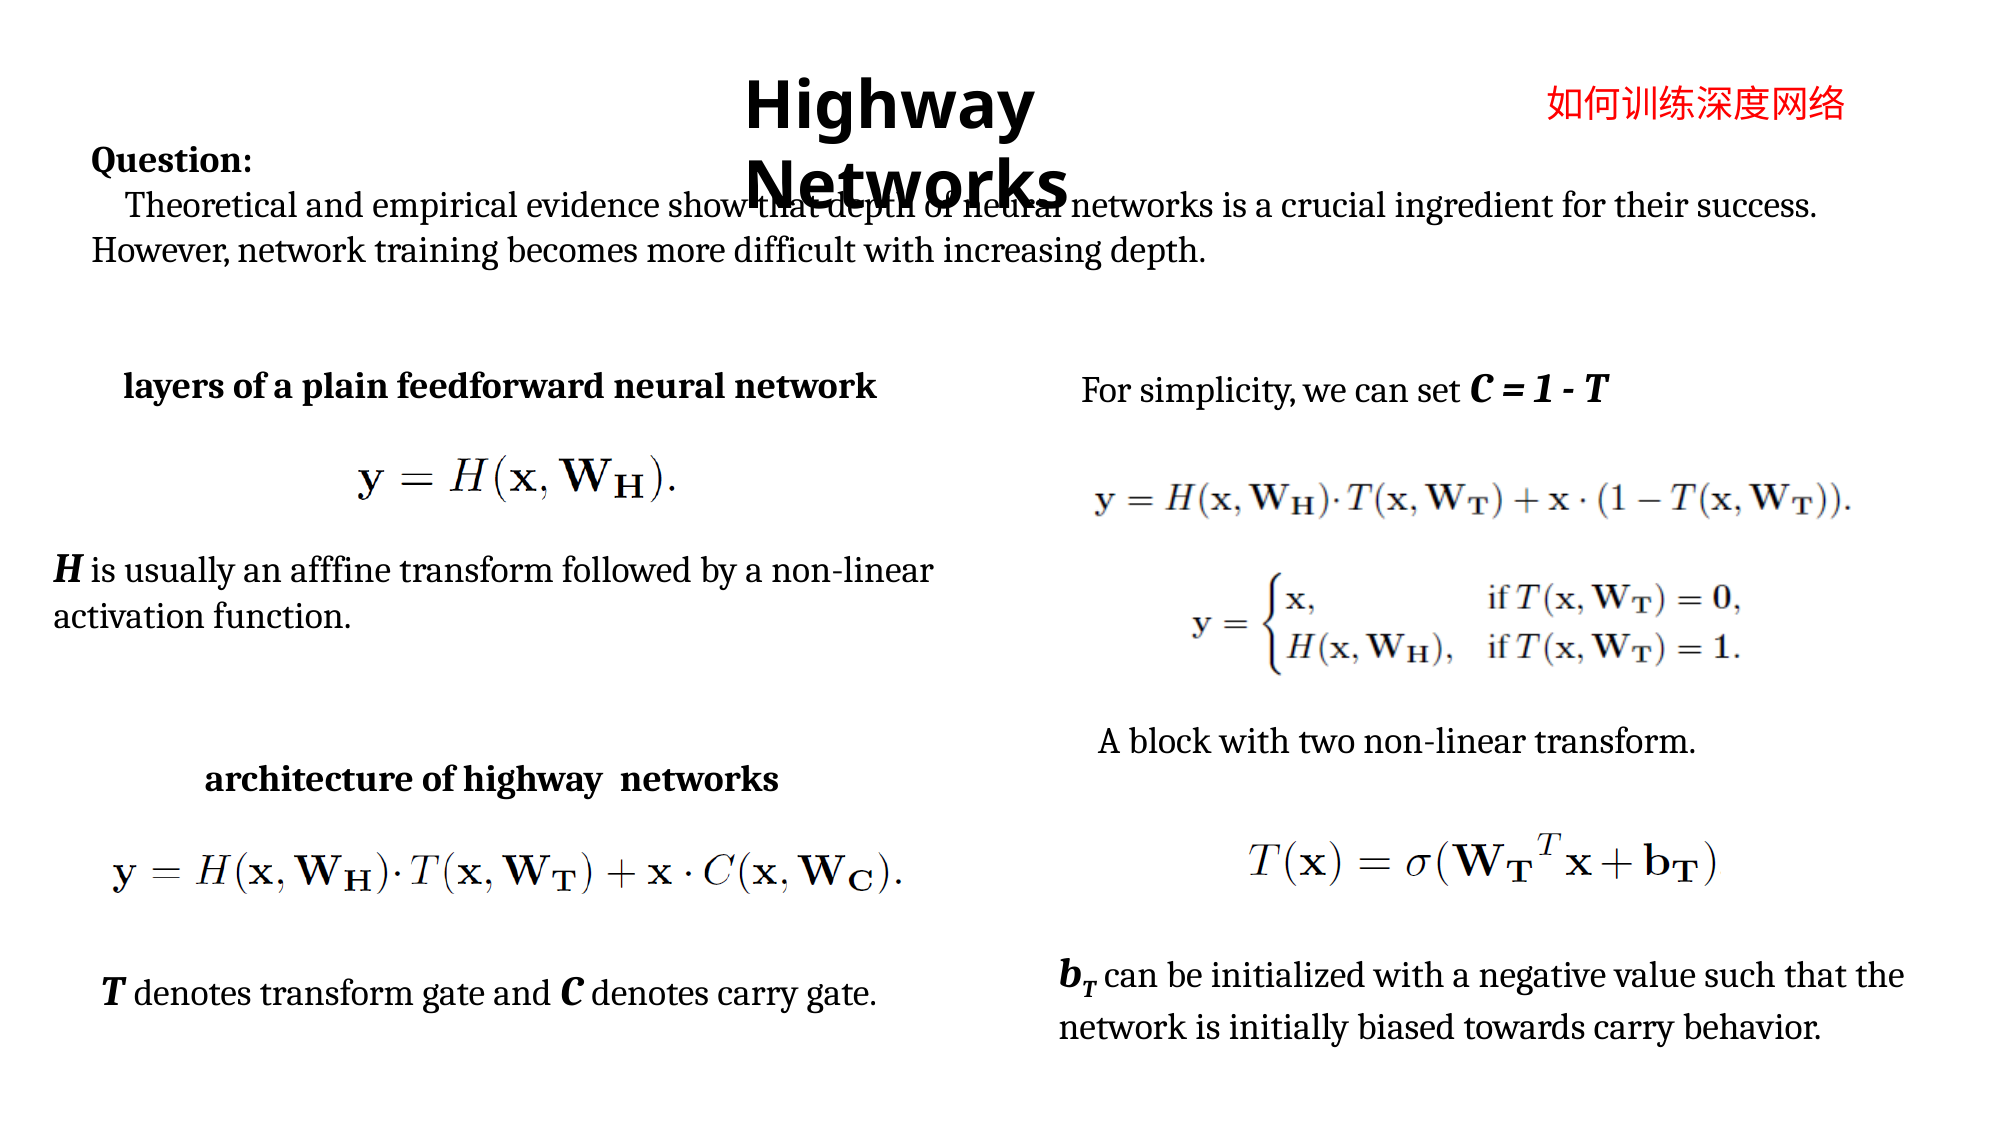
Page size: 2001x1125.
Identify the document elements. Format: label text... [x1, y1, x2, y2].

text_box T denotes transform gate and C denotes carry gate. [85, 956, 1044, 1067]
text_box For simplicity, we can set C = 1 - T [1066, 353, 1847, 419]
text_box Question: Theoretical and empirical evidence show that depth of neural networks is a crucial ingredient for their success. However, network training becomes more difficult with increasing depth. [76, 127, 1914, 278]
text_box 如何训练深度网络 [1531, 72, 1876, 132]
text_box H is usually an afffine transform followed by a non-linear activation function. [38, 533, 985, 644]
picture [1244, 831, 1721, 889]
text_box architecture of highway networks [190, 746, 826, 807]
picture [96, 831, 915, 909]
text_box bT can be initialized with a negative value such that the network is initially biased towards carry behavior. [1043, 938, 1933, 1055]
picture [1177, 567, 1766, 679]
text_box layers of a plain feedforward neural network [108, 353, 916, 414]
text_box A block with two non-linear transform. [1083, 708, 1735, 768]
picture [320, 418, 704, 542]
text_box Highway Networks [728, 54, 1262, 127]
picture [1083, 462, 1860, 534]
